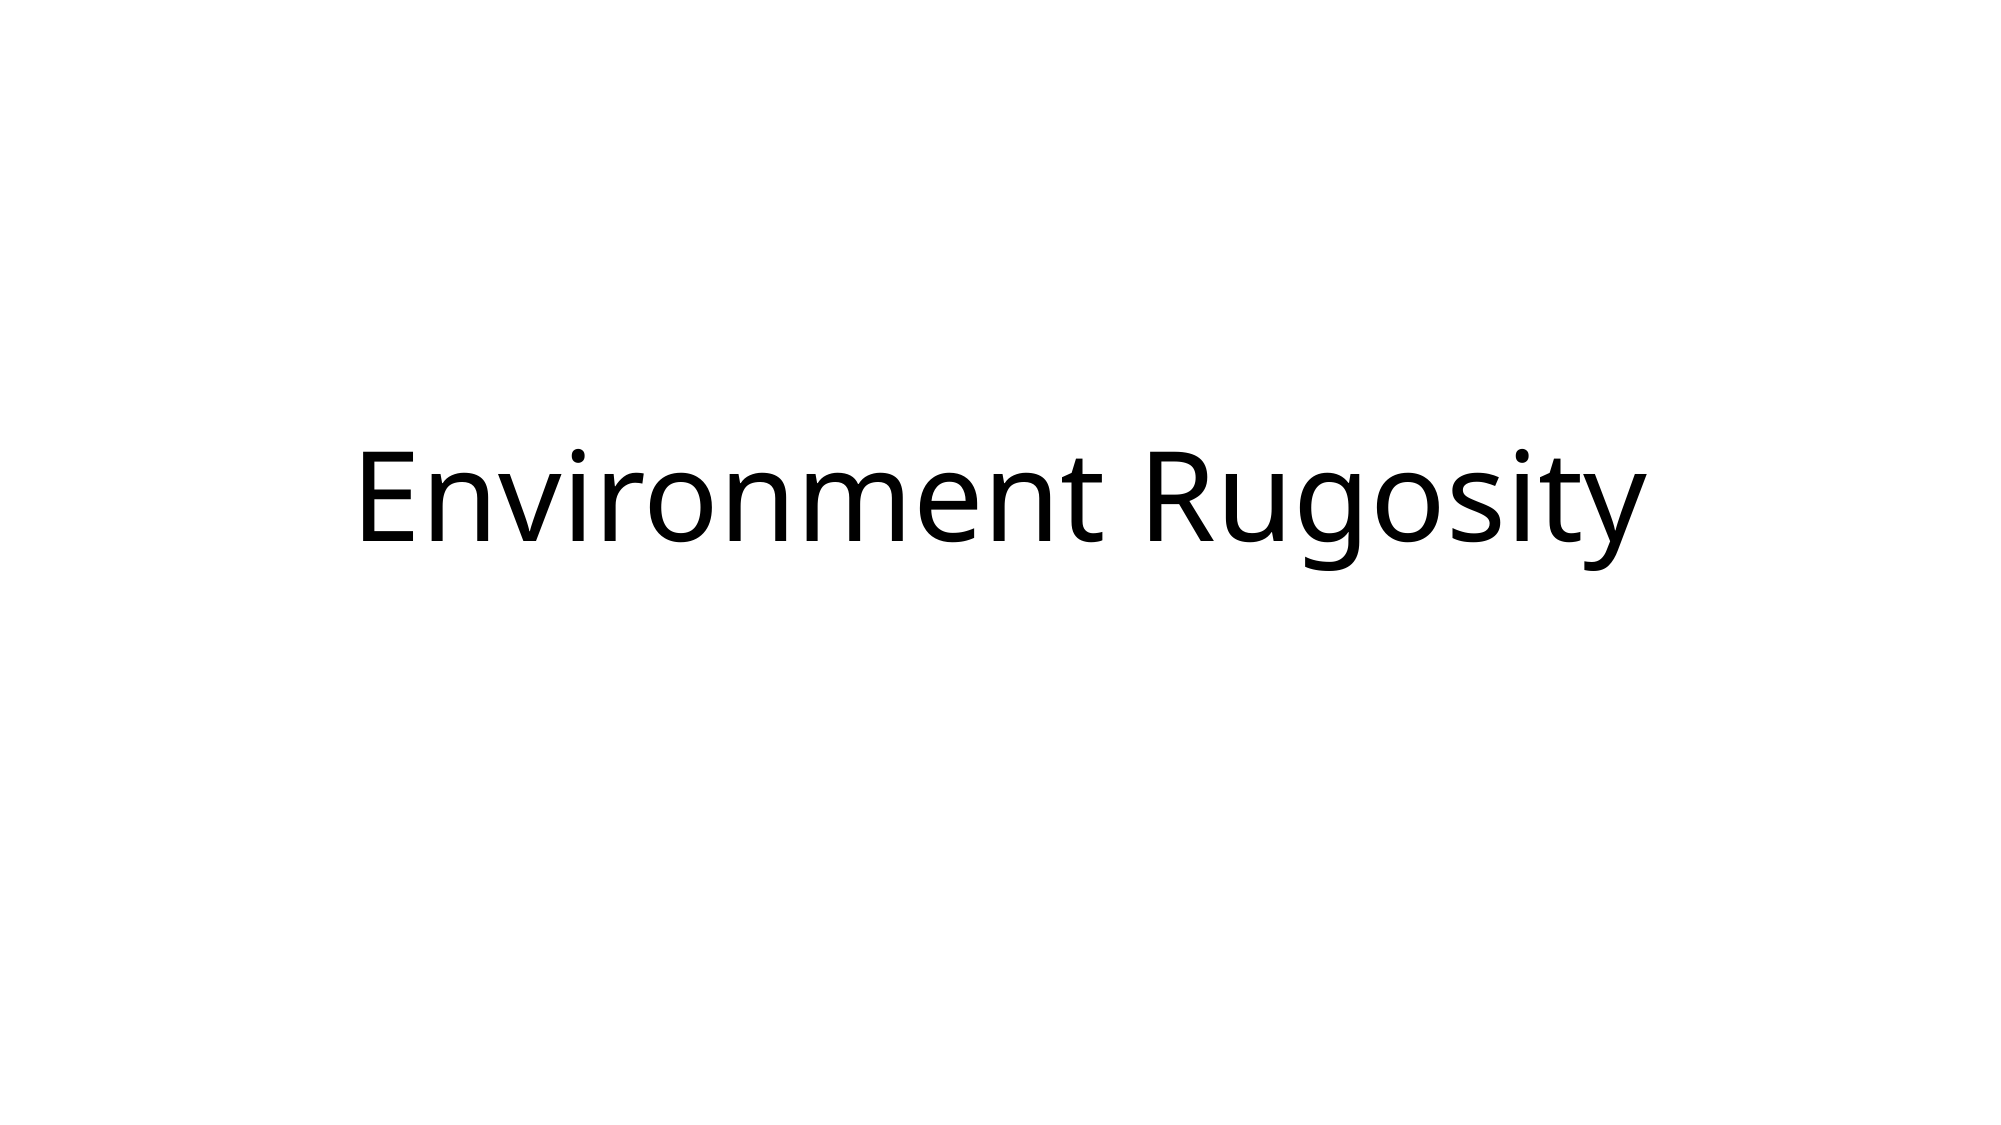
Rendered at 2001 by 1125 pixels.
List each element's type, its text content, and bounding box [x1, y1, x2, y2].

title Environment Rugosity [249, 184, 1750, 576]
